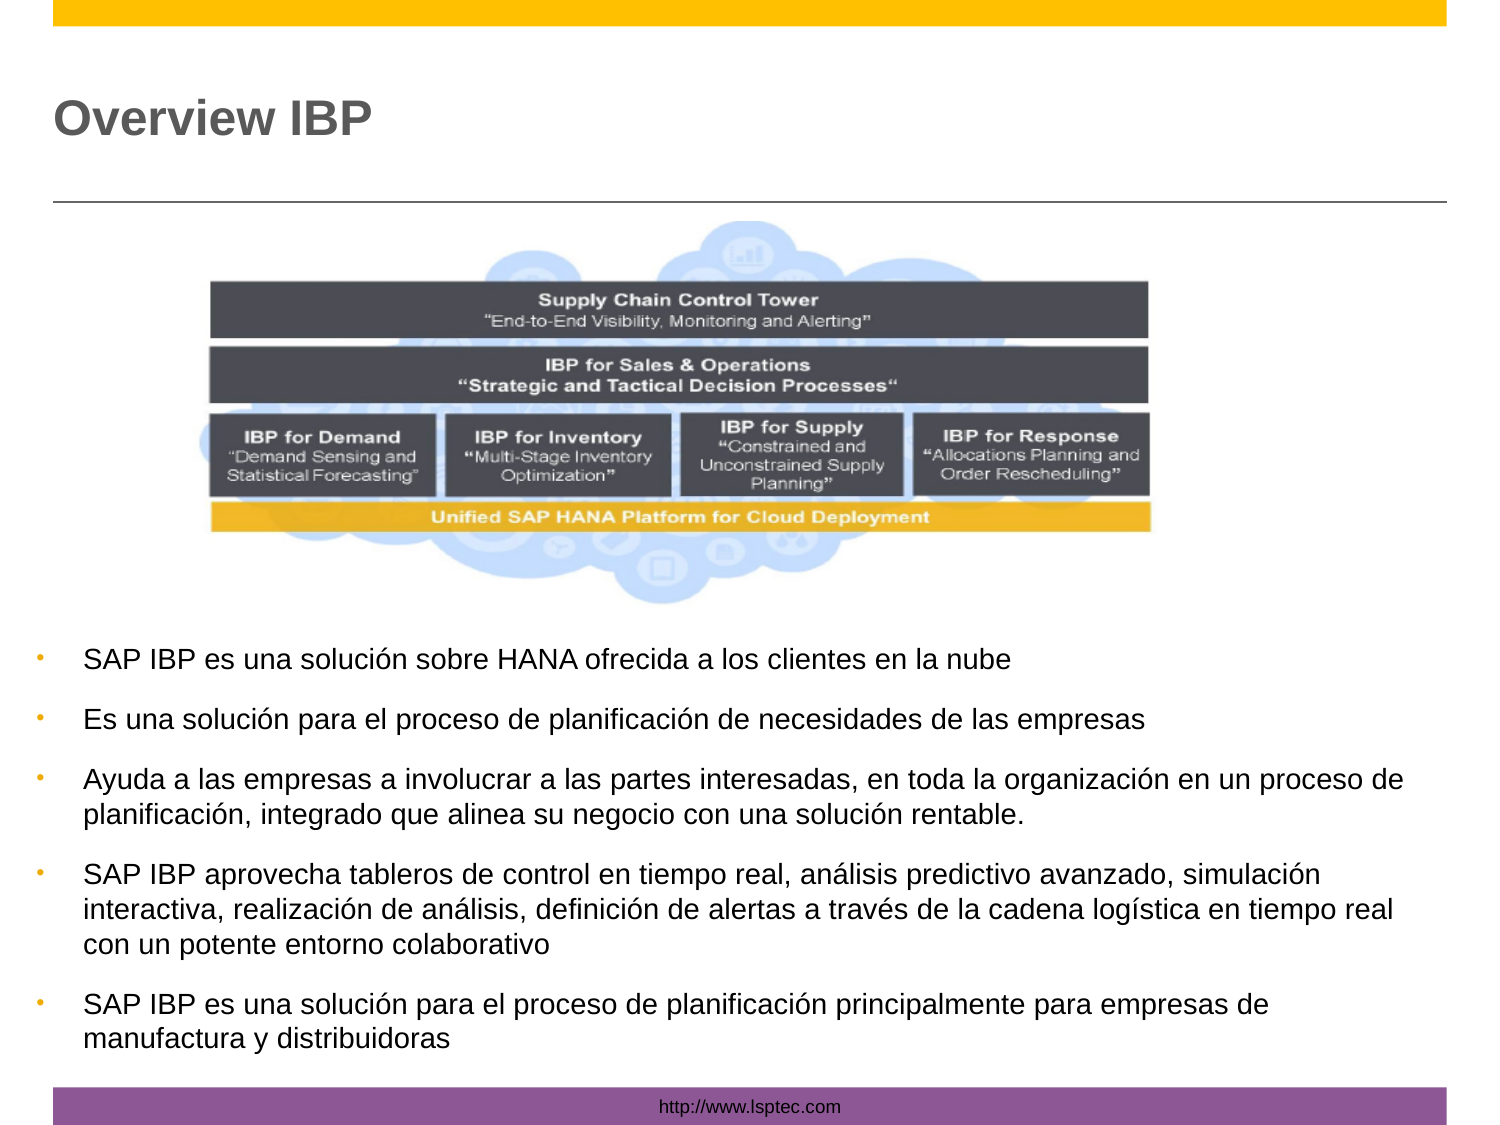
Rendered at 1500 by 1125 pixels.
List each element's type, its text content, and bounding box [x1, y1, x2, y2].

list SAP IBP es una solución sobre HANA ofrecida a los clientes en la nube Es una solución para el proceso de planificación de necesidades de las empresas Ayuda a las empresas a involucrar a las partes interesadas, en toda la organización en un proceso de planificación, integrado que alinea su negocio con una solución rentable. SAP IBP aprovecha tableros de control en tiempo real, análisis predictivo avanzado, simulación interactiva, realización de análisis, definición de alertas a través de la cadena logística en tiempo real con un potente entorno colaborativo SAP IBP es una solución para el proceso de planificación principalmente para empresas de manufactura y distribuidoras [36, 640, 1430, 1072]
picture [169, 221, 1172, 612]
title Overview IBP [53, 53, 1447, 178]
